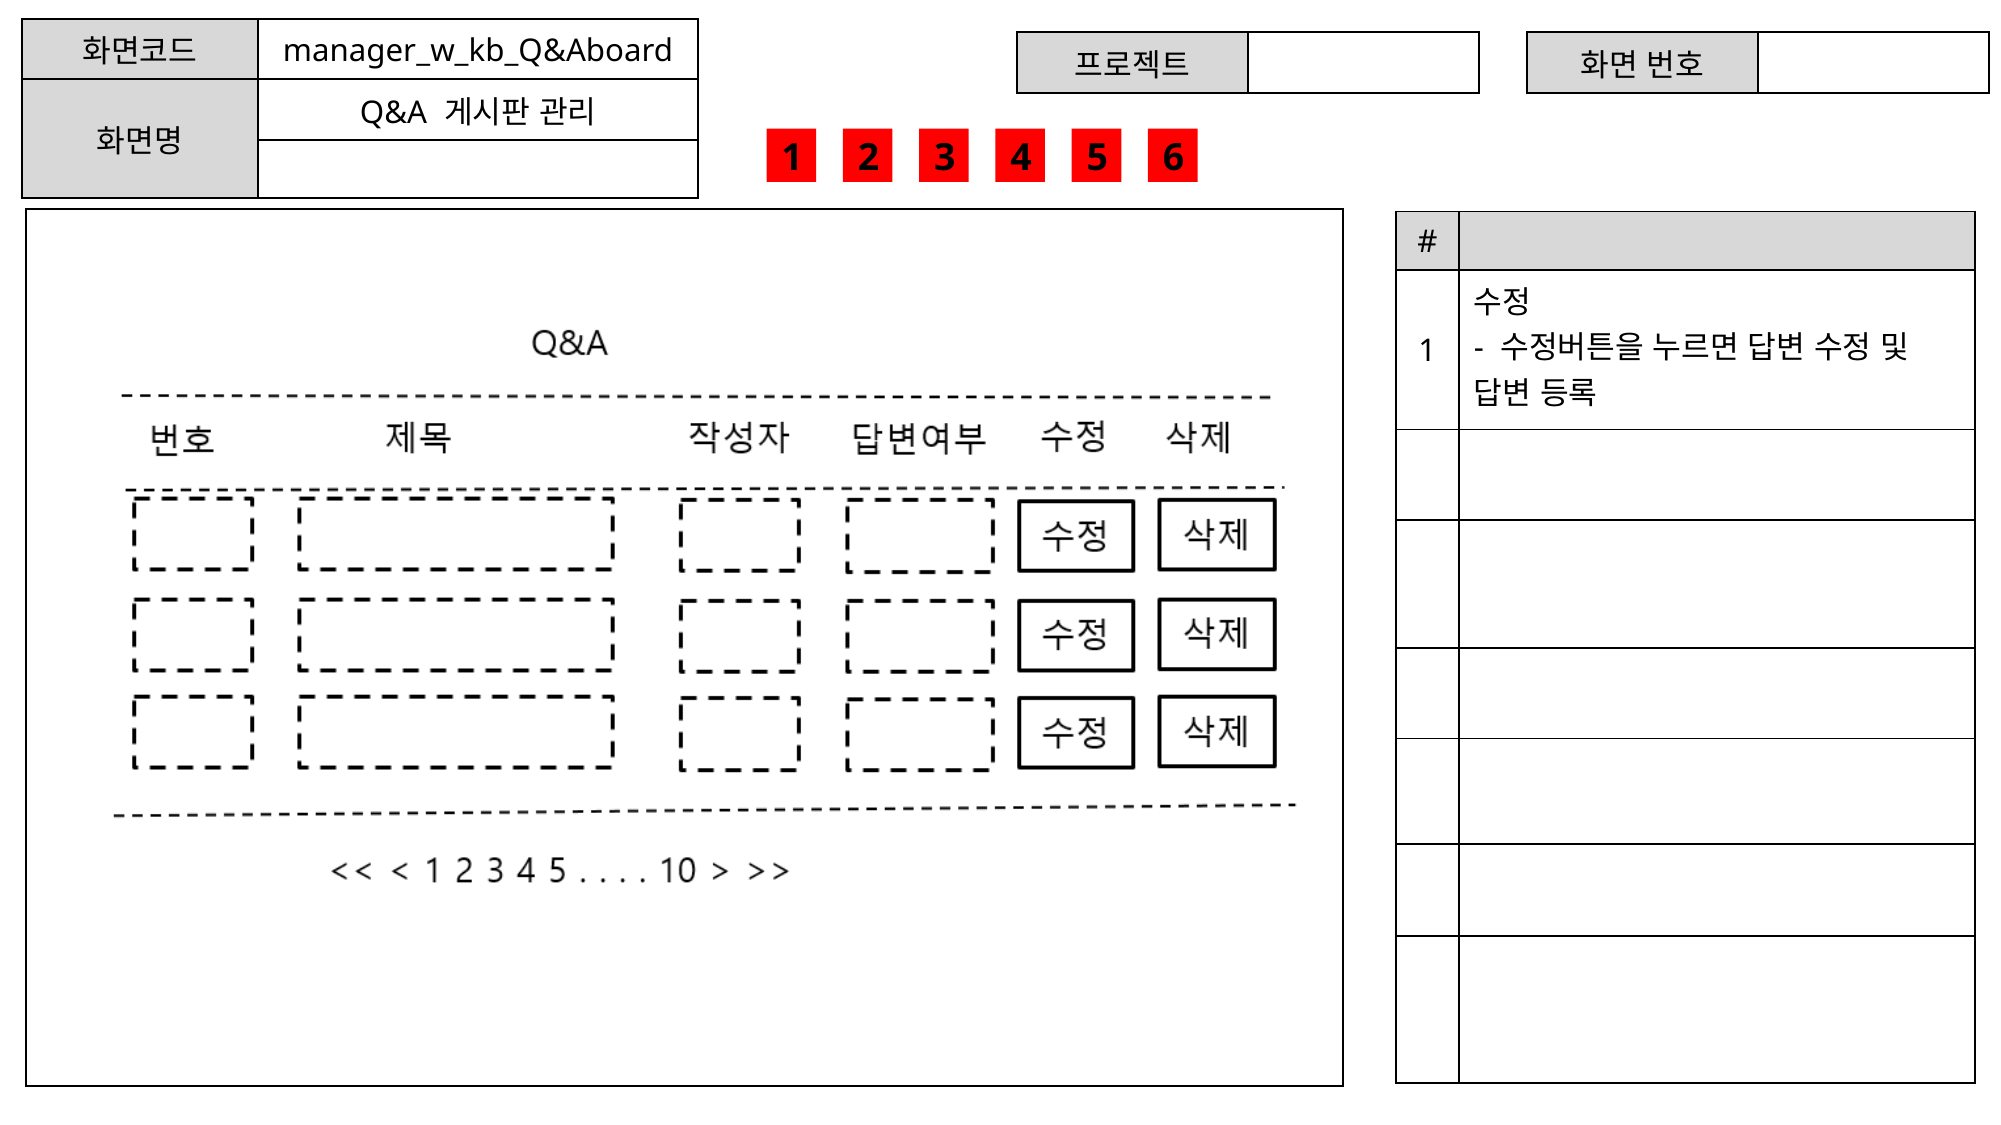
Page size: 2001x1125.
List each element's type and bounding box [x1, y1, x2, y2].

table_cell [1397, 739, 1458, 843]
table_cell [1460, 521, 1974, 647]
table_cell [1397, 845, 1458, 935]
table_cell [1397, 430, 1458, 519]
table_cell [1397, 521, 1458, 647]
text_box [842, 128, 893, 182]
text_box [1071, 128, 1122, 182]
text_box [25, 208, 1344, 1087]
table_header [1759, 33, 1988, 92]
table_cell [1460, 937, 1974, 1082]
table_cell [259, 80, 697, 139]
table_header [1528, 33, 1757, 92]
text_box [1147, 128, 1198, 182]
table_cell [1460, 649, 1974, 738]
table_cell [23, 80, 257, 197]
table_cell [1460, 739, 1974, 843]
table_cell [1397, 937, 1458, 1082]
table_header [23, 20, 257, 78]
table_cell [1460, 845, 1974, 935]
text_box [919, 128, 969, 182]
table_cell [1460, 430, 1974, 519]
table_cell [259, 141, 697, 197]
text_box [995, 128, 1045, 182]
table_header [259, 20, 697, 78]
table_header [1460, 212, 1974, 269]
table_header [1018, 33, 1247, 92]
text_box [766, 128, 817, 182]
table_cell [1397, 271, 1458, 429]
table_header [1397, 212, 1458, 269]
picture [55, 279, 1315, 1015]
table_cell [1397, 649, 1458, 738]
table_cell [1460, 271, 1974, 429]
table_header [1249, 33, 1478, 92]
